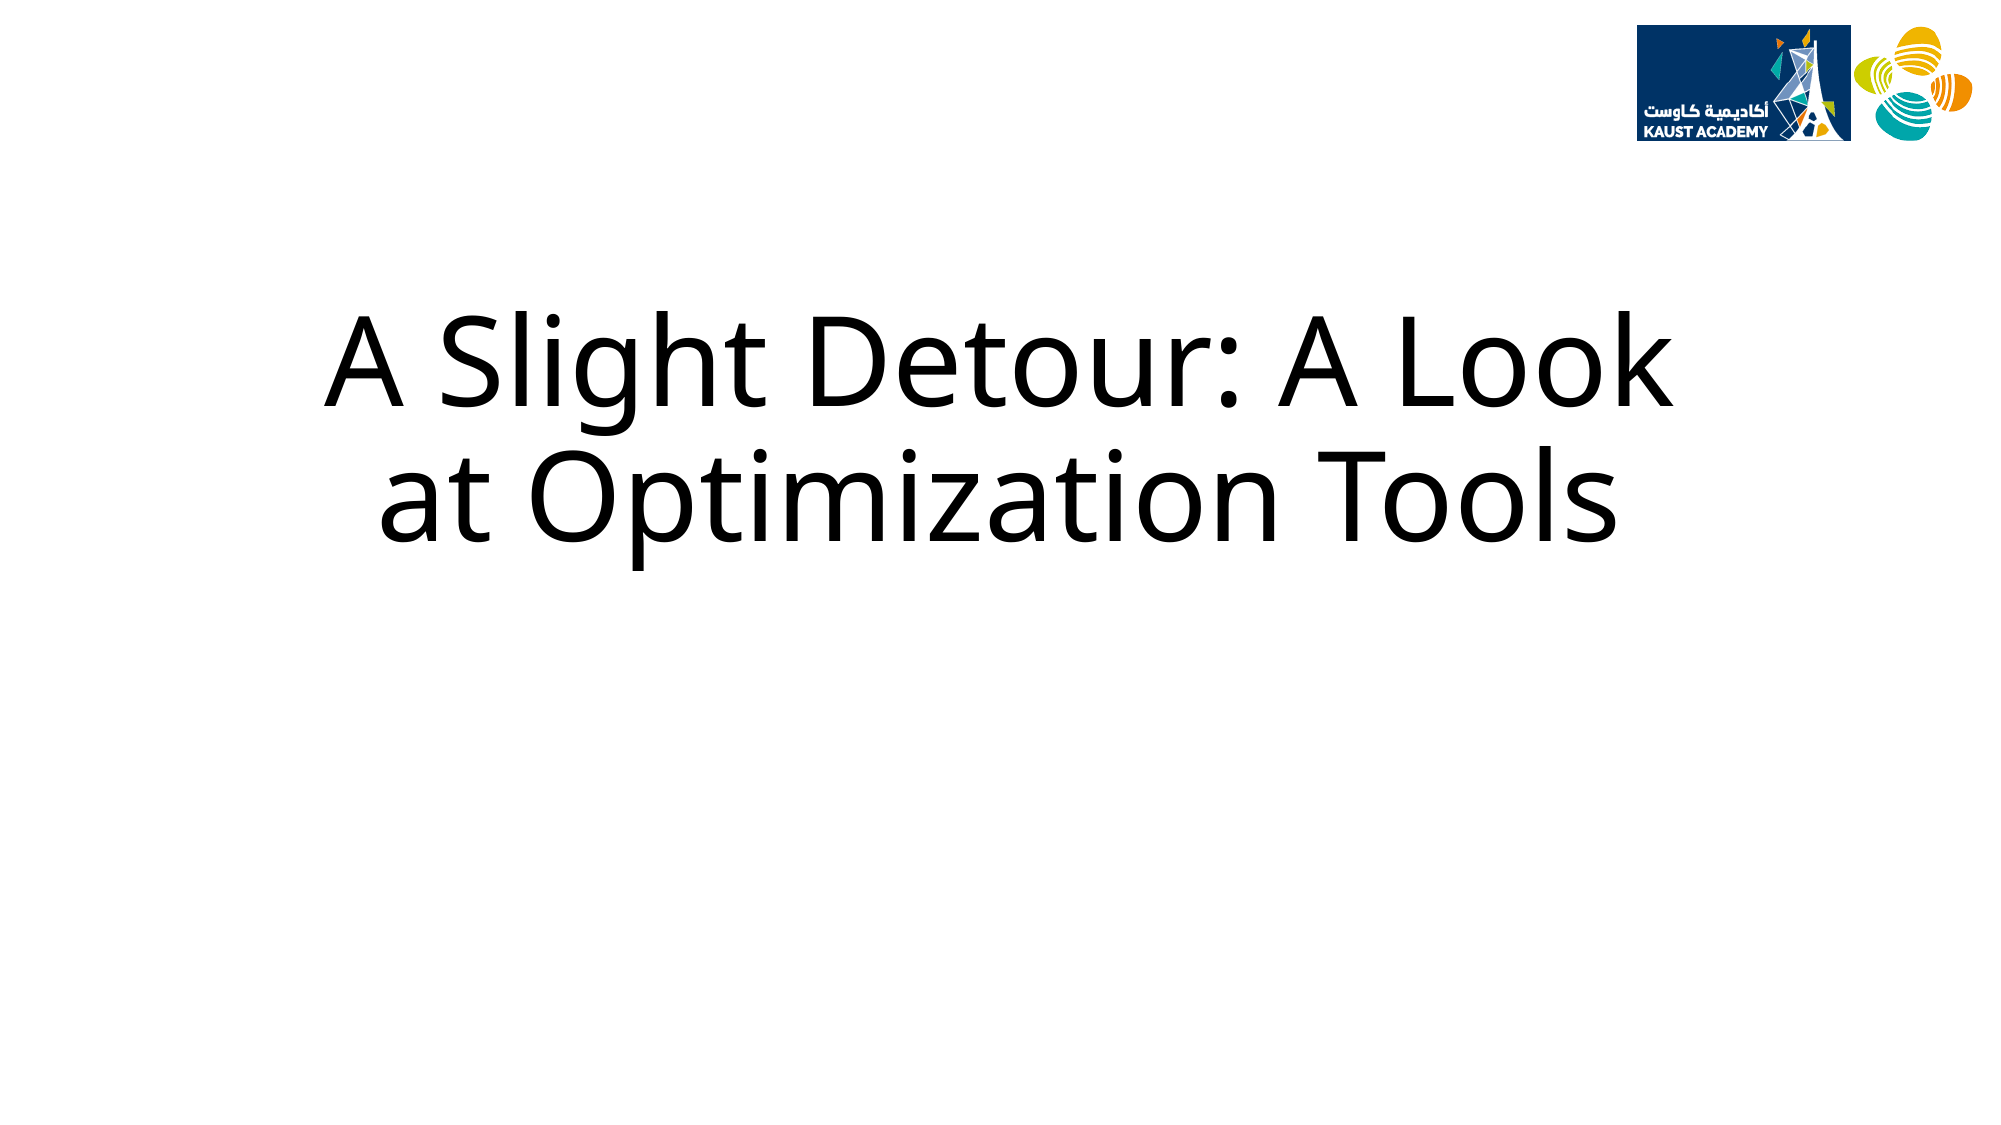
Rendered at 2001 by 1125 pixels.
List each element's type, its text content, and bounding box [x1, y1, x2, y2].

picture [1637, 25, 1978, 141]
title A Slight Detour: A Look at Optimization Tools [249, 184, 1750, 576]
